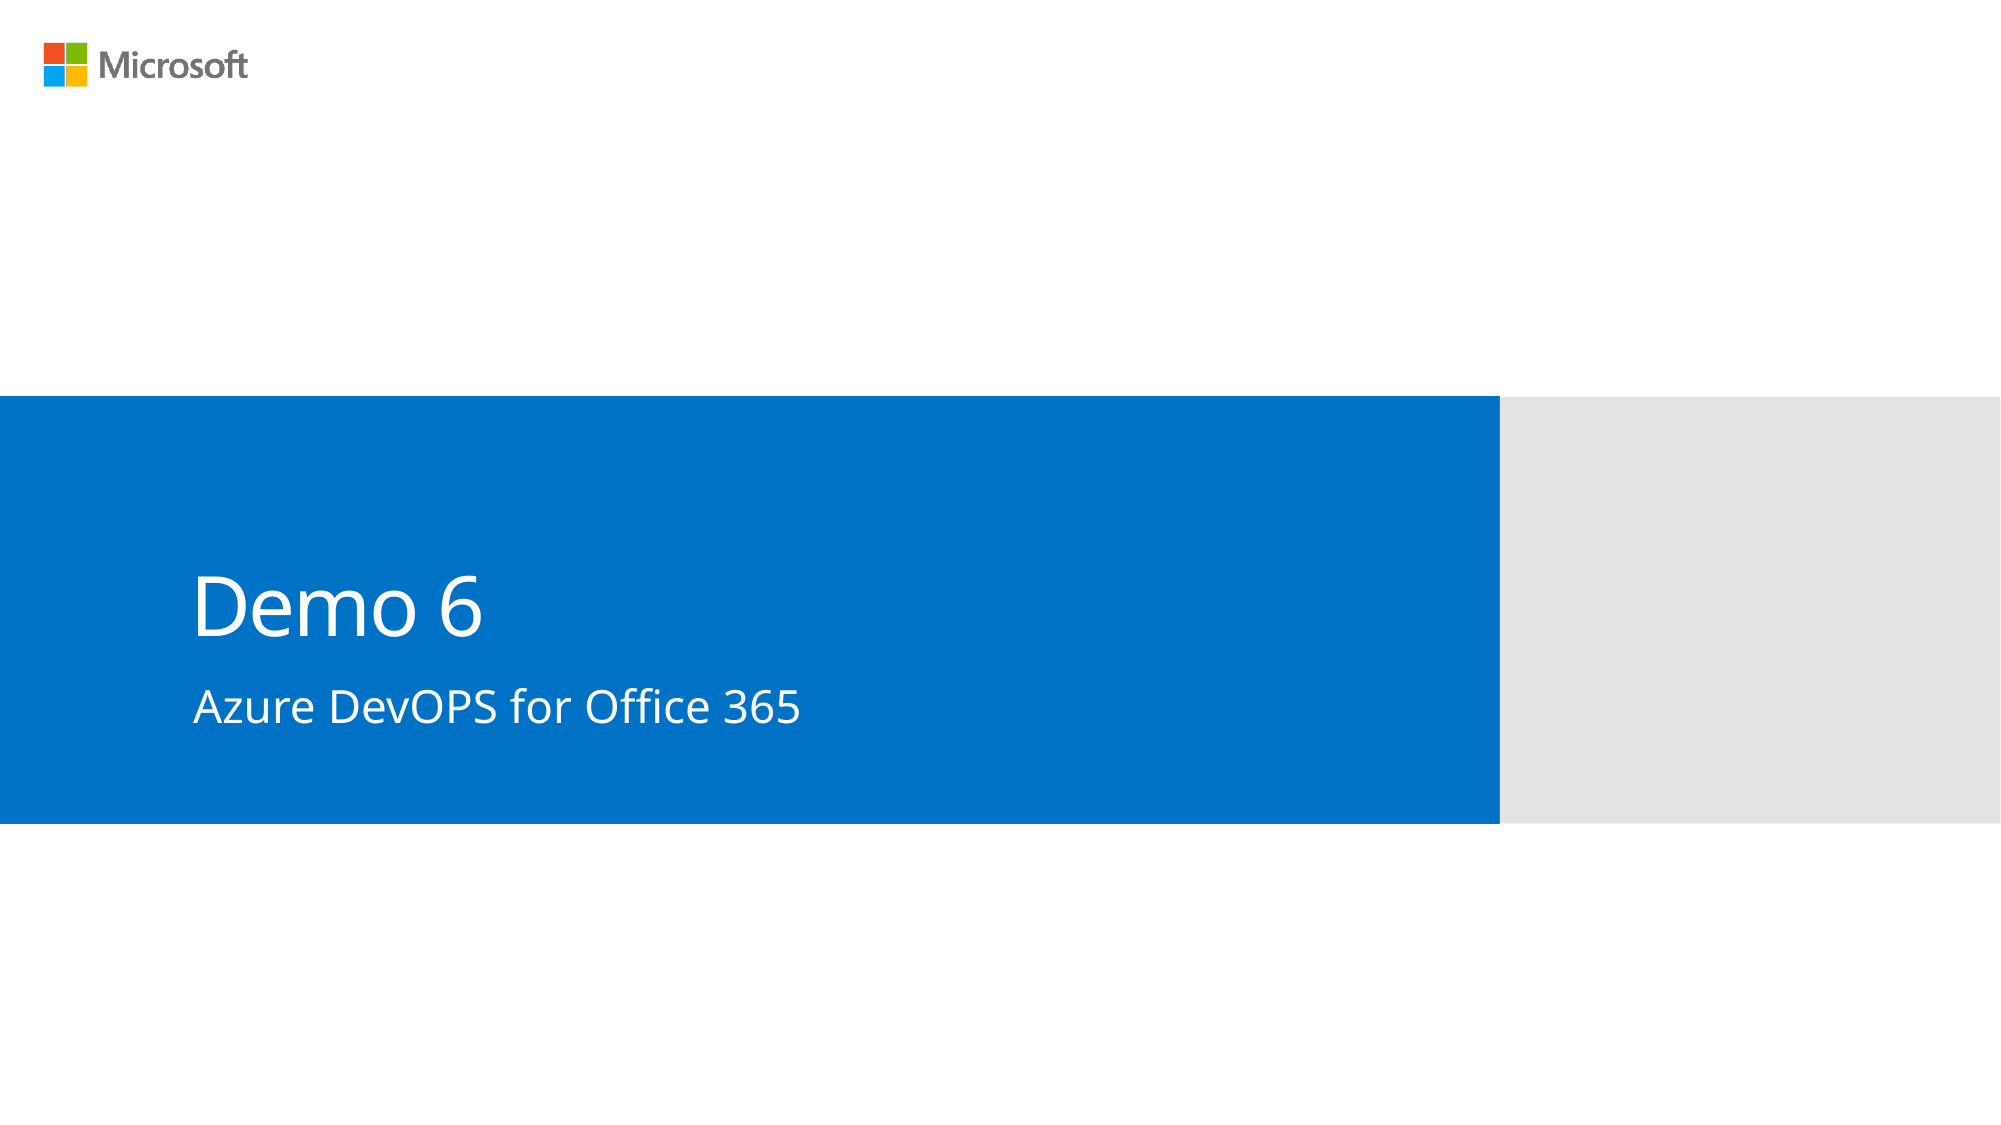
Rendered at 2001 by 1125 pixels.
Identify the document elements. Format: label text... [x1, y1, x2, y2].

picture [0, 0, 291, 130]
title Demo 6 [175, 419, 1376, 662]
subtitle Azure DevOPS for Office 365 [178, 676, 1379, 816]
